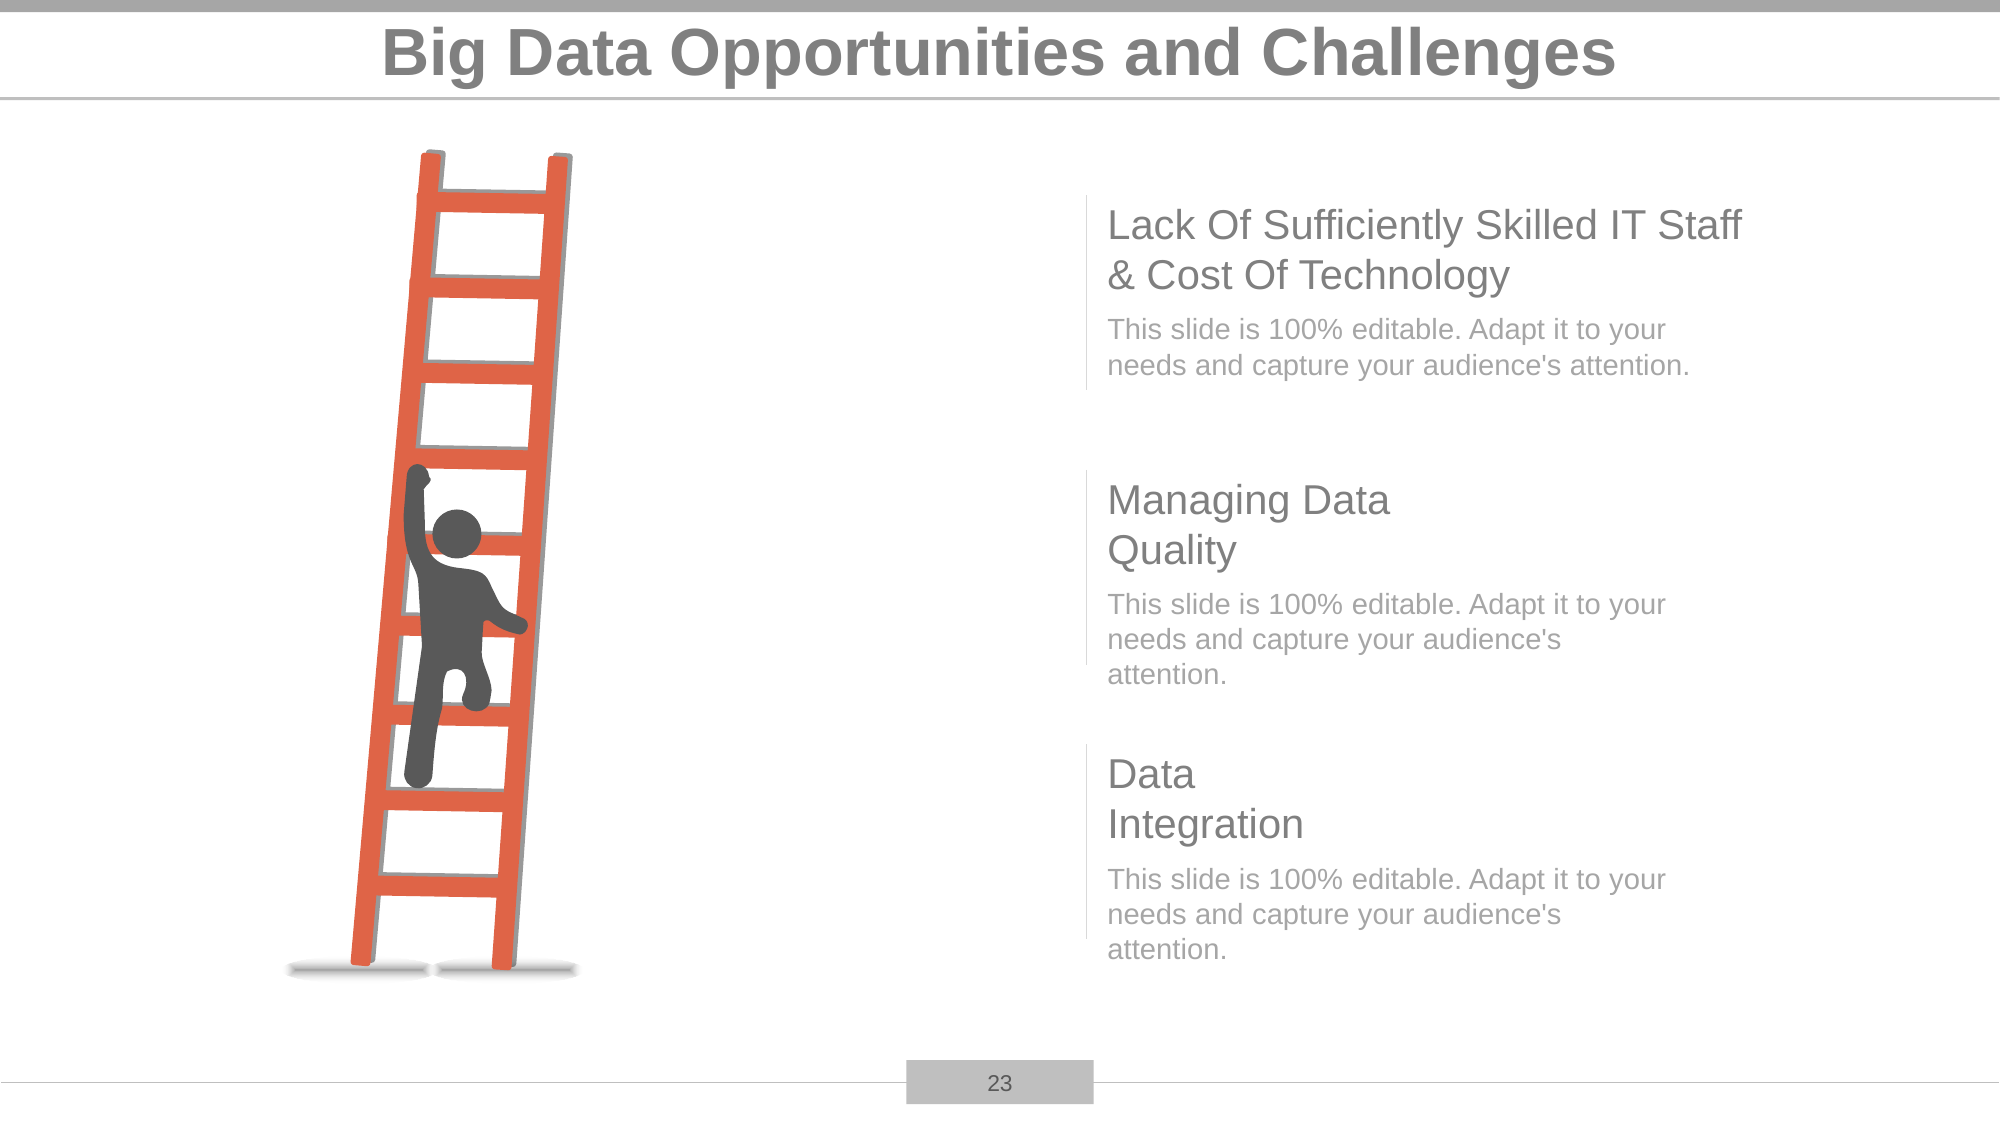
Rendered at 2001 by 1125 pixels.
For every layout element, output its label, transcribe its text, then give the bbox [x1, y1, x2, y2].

slide_number 23 [967, 1052, 1033, 1113]
title Big Data Opportunities and Challenges [99, 14, 1900, 93]
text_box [281, 146, 1765, 984]
